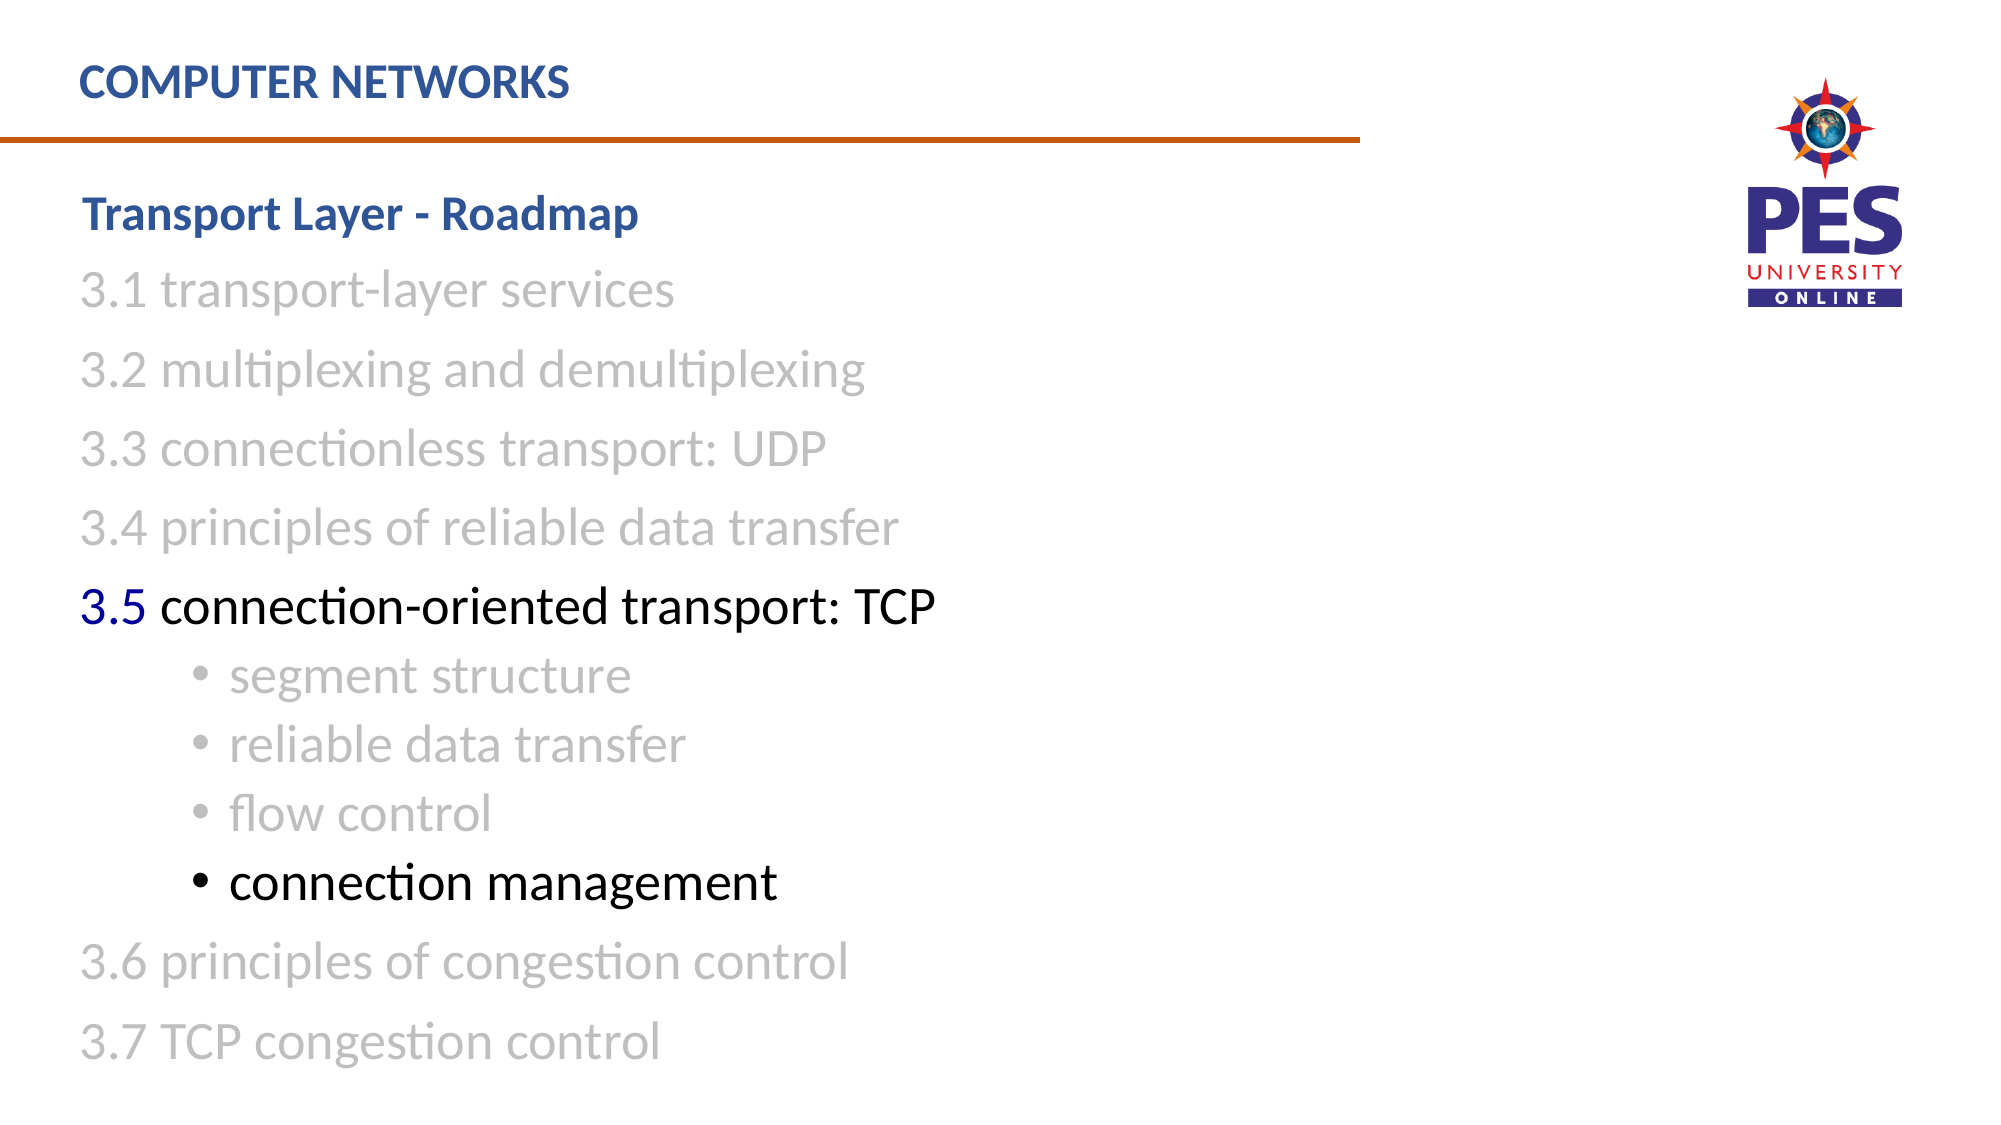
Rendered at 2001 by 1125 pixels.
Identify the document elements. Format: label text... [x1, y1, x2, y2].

text_box COMPUTER NETWORKS [64, 41, 1295, 117]
text_box Transport Layer - Roadmap [67, 173, 655, 248]
text_box 3.1 transport-layer services 3.2 multiplexing and demultiplexing 3.3 connectionless transport: UDP 3.4 principles of reliable data transfer 3.5 connection-oriented transport: TCP segment structure reliable data transfer flow control connection management 3.6 principles of congestion control 3.7 TCP congestion control [64, 253, 1083, 1061]
picture [1748, 76, 1902, 307]
